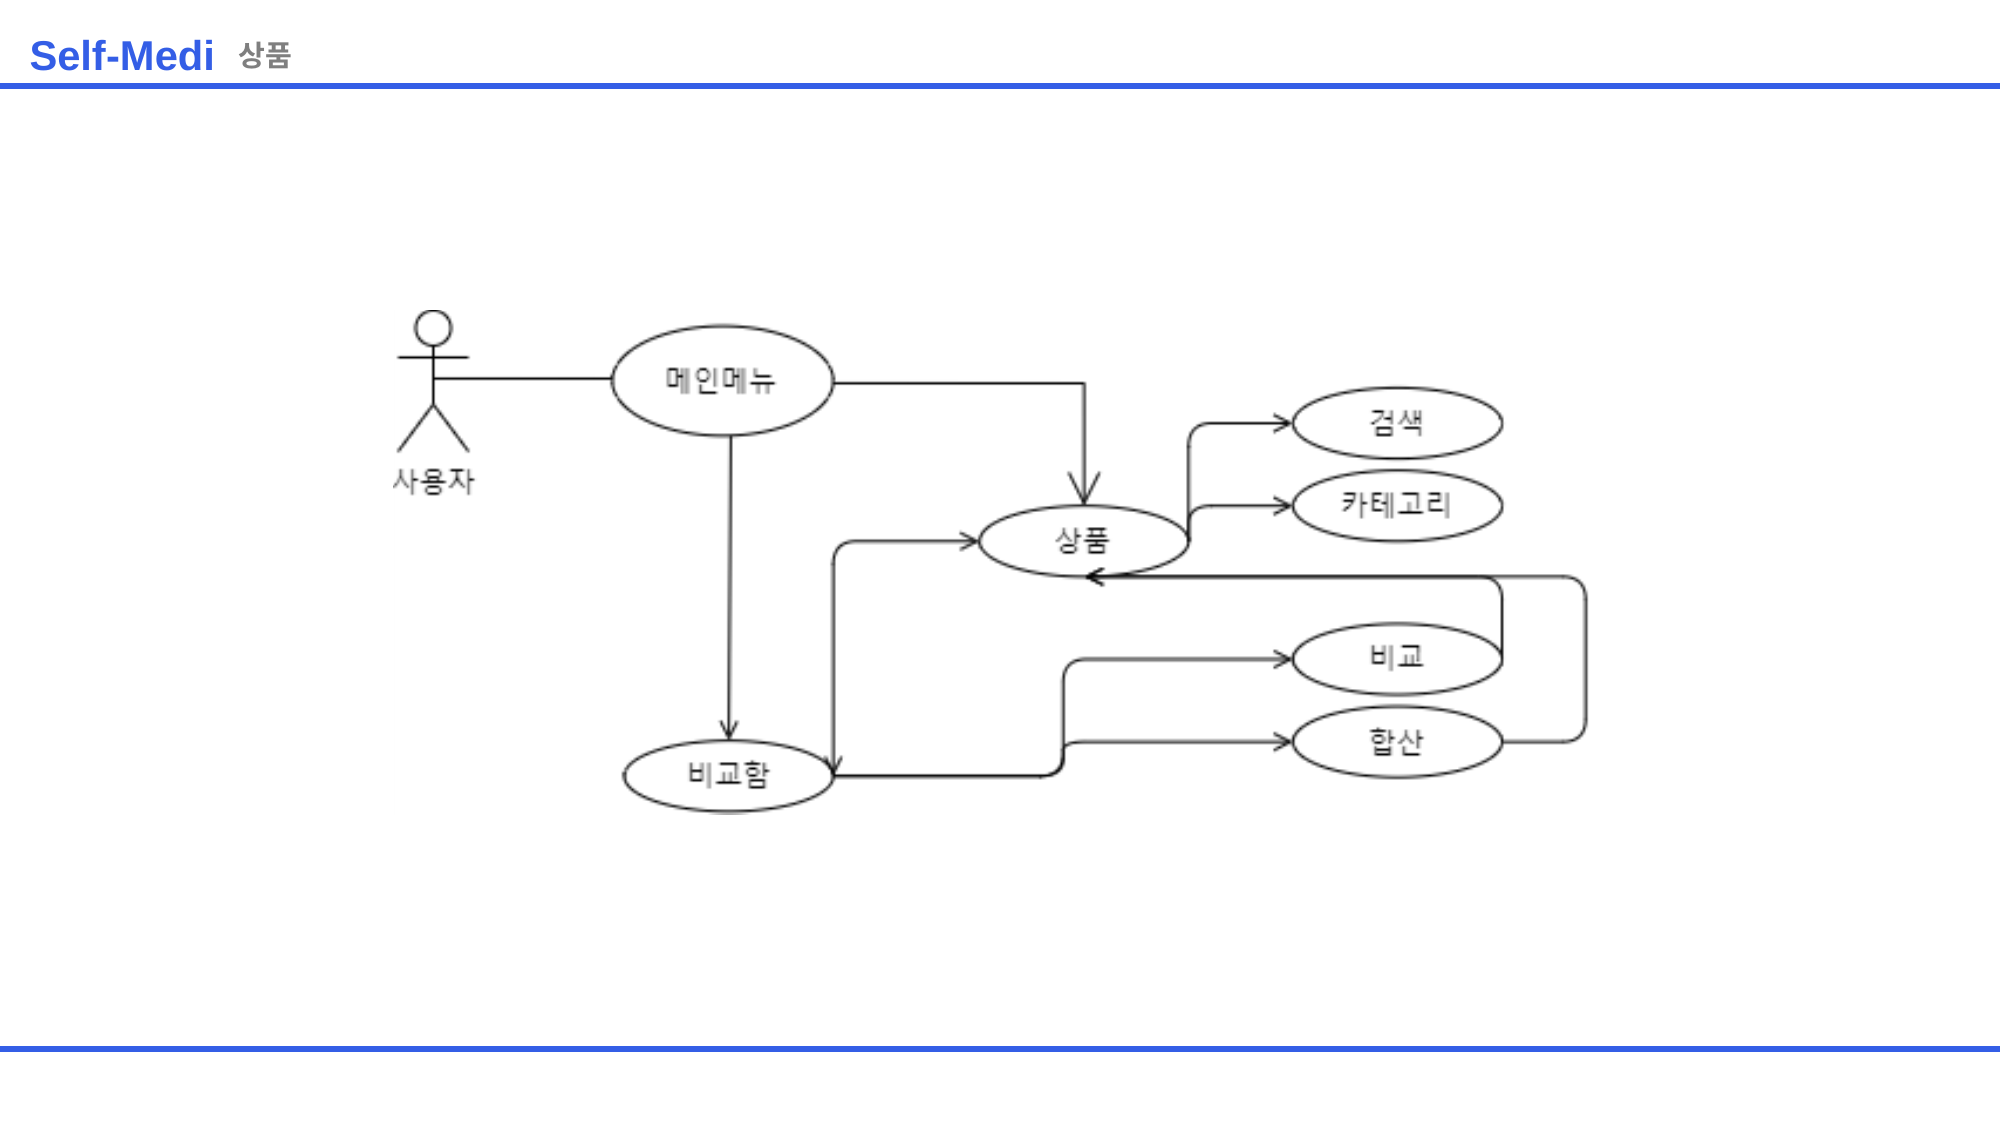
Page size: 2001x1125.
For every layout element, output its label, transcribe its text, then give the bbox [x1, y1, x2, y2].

text_box 상품 [224, 30, 708, 81]
picture [393, 310, 1607, 815]
